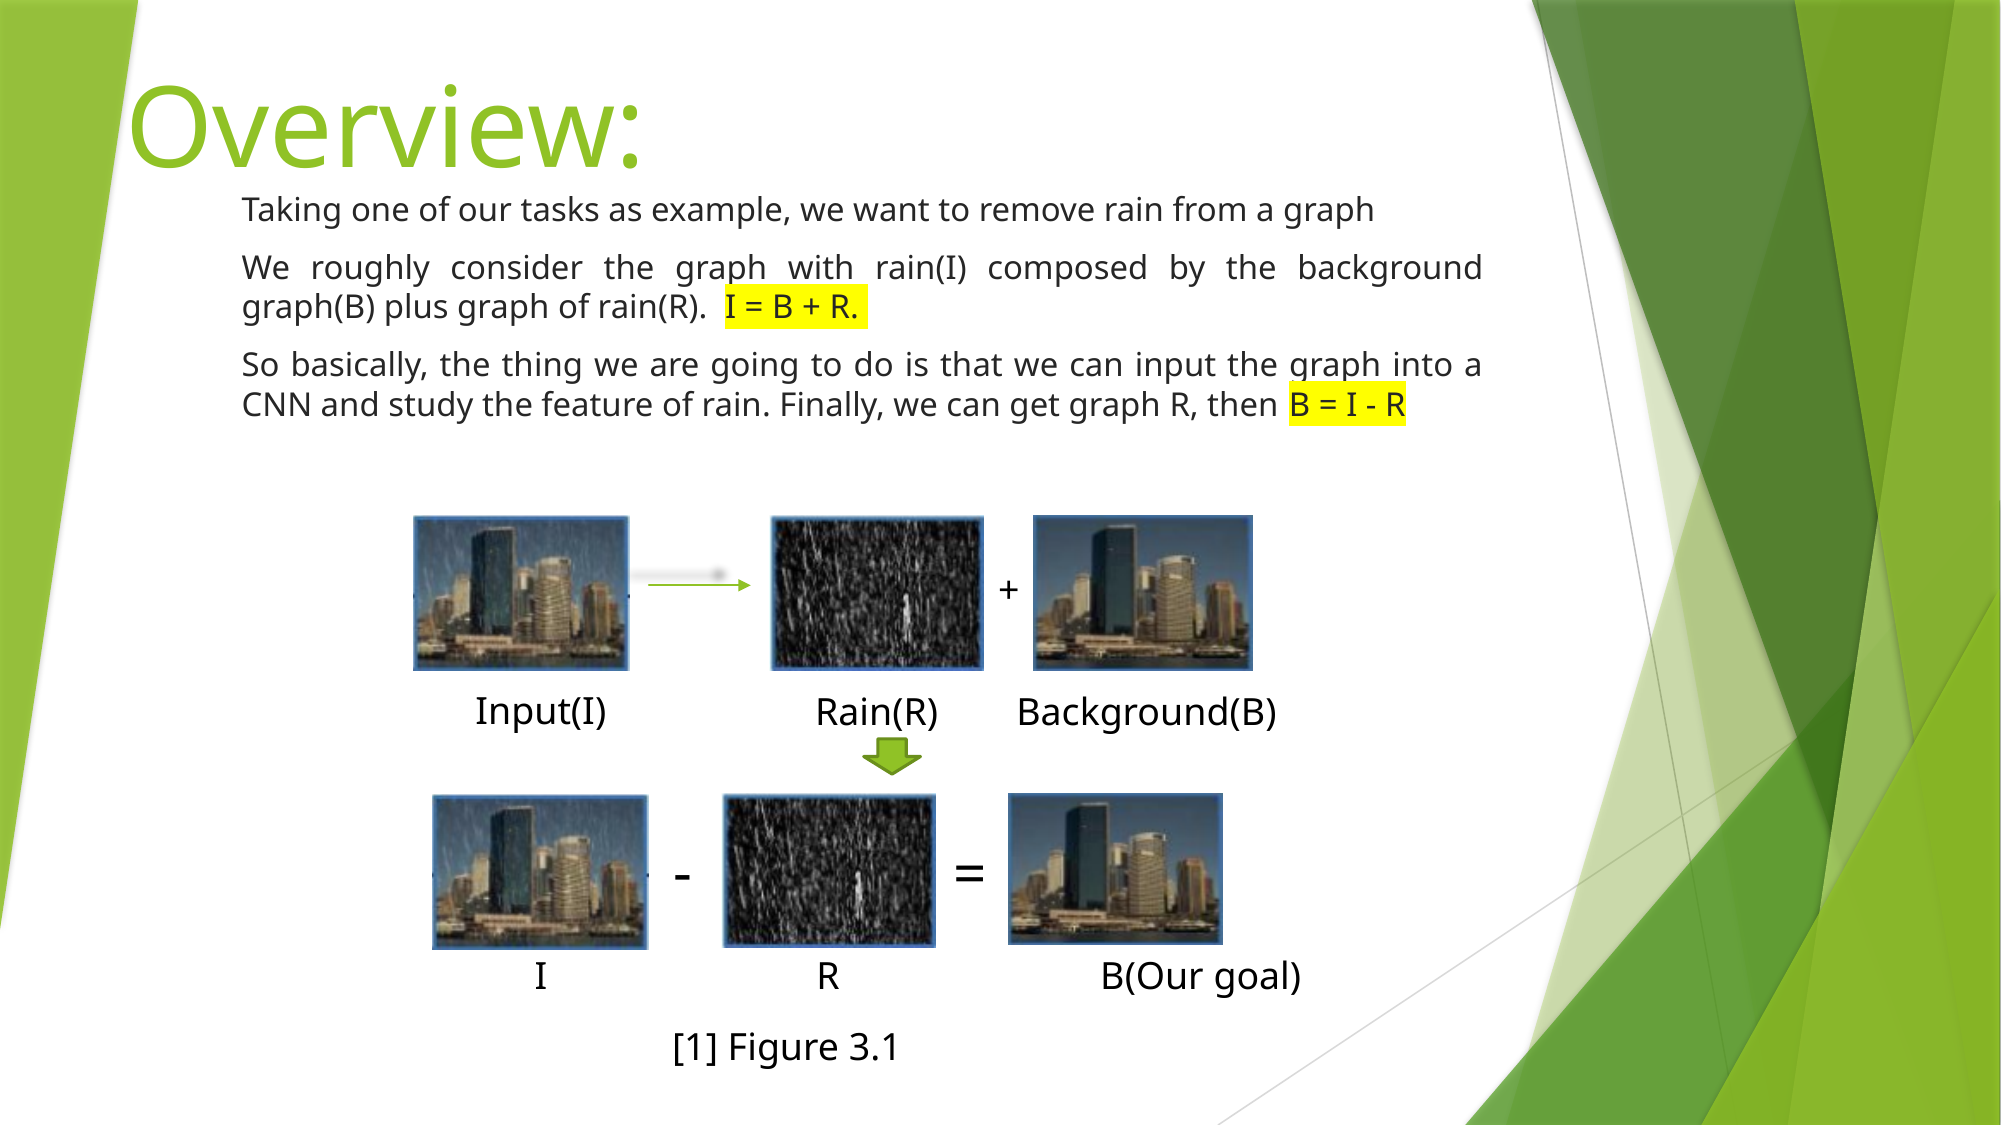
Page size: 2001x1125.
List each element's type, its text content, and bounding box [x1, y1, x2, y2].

picture [769, 515, 985, 671]
picture [413, 515, 631, 671]
text_box Rain(R) [800, 680, 954, 741]
picture [1033, 514, 1253, 671]
picture [1008, 792, 1224, 946]
text_box Input(I) [460, 680, 622, 740]
picture [720, 793, 936, 949]
picture [432, 794, 650, 950]
text_box Background(B) [1001, 680, 1292, 741]
text_box B(Our goal) [1085, 944, 1317, 1005]
title Overview: [0, 62, 691, 333]
text_box - [658, 827, 708, 913]
text_box + [990, 559, 1028, 619]
text_box = [941, 829, 1002, 914]
text_box [862, 737, 922, 776]
subtitle Taking one of our tasks as example, we want to remove rain from a graph We roughly consider the graph with rain(I) composed by the background graph(B) plus graph of rain(R). I = B + R. So basically, the thing we are going to do is that we can input the graph into a CNN and study the feature of rain. Finally, we can get graph R, then B = I - R [226, 181, 1501, 436]
text_box R [801, 958, 855, 1005]
text_box I [519, 959, 562, 1005]
text_box [1] Figure 3.1 [657, 1015, 940, 1076]
